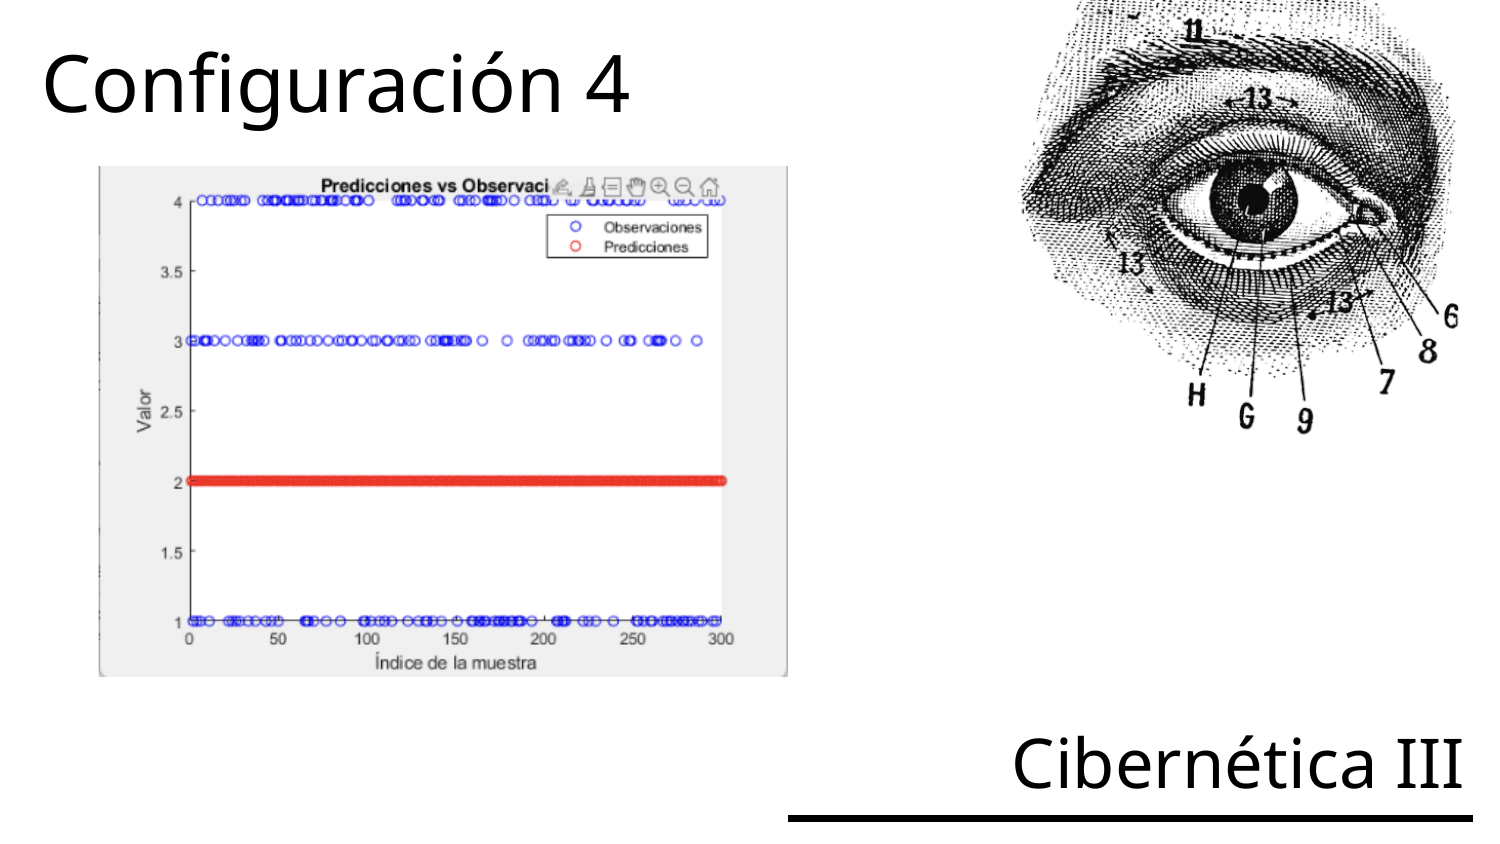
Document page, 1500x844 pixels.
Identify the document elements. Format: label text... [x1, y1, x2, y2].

text_box Cibernética III [795, 704, 1481, 818]
picture [96, 166, 788, 678]
text_box Configuración 4 [26, 18, 979, 144]
picture [1003, 0, 1460, 450]
